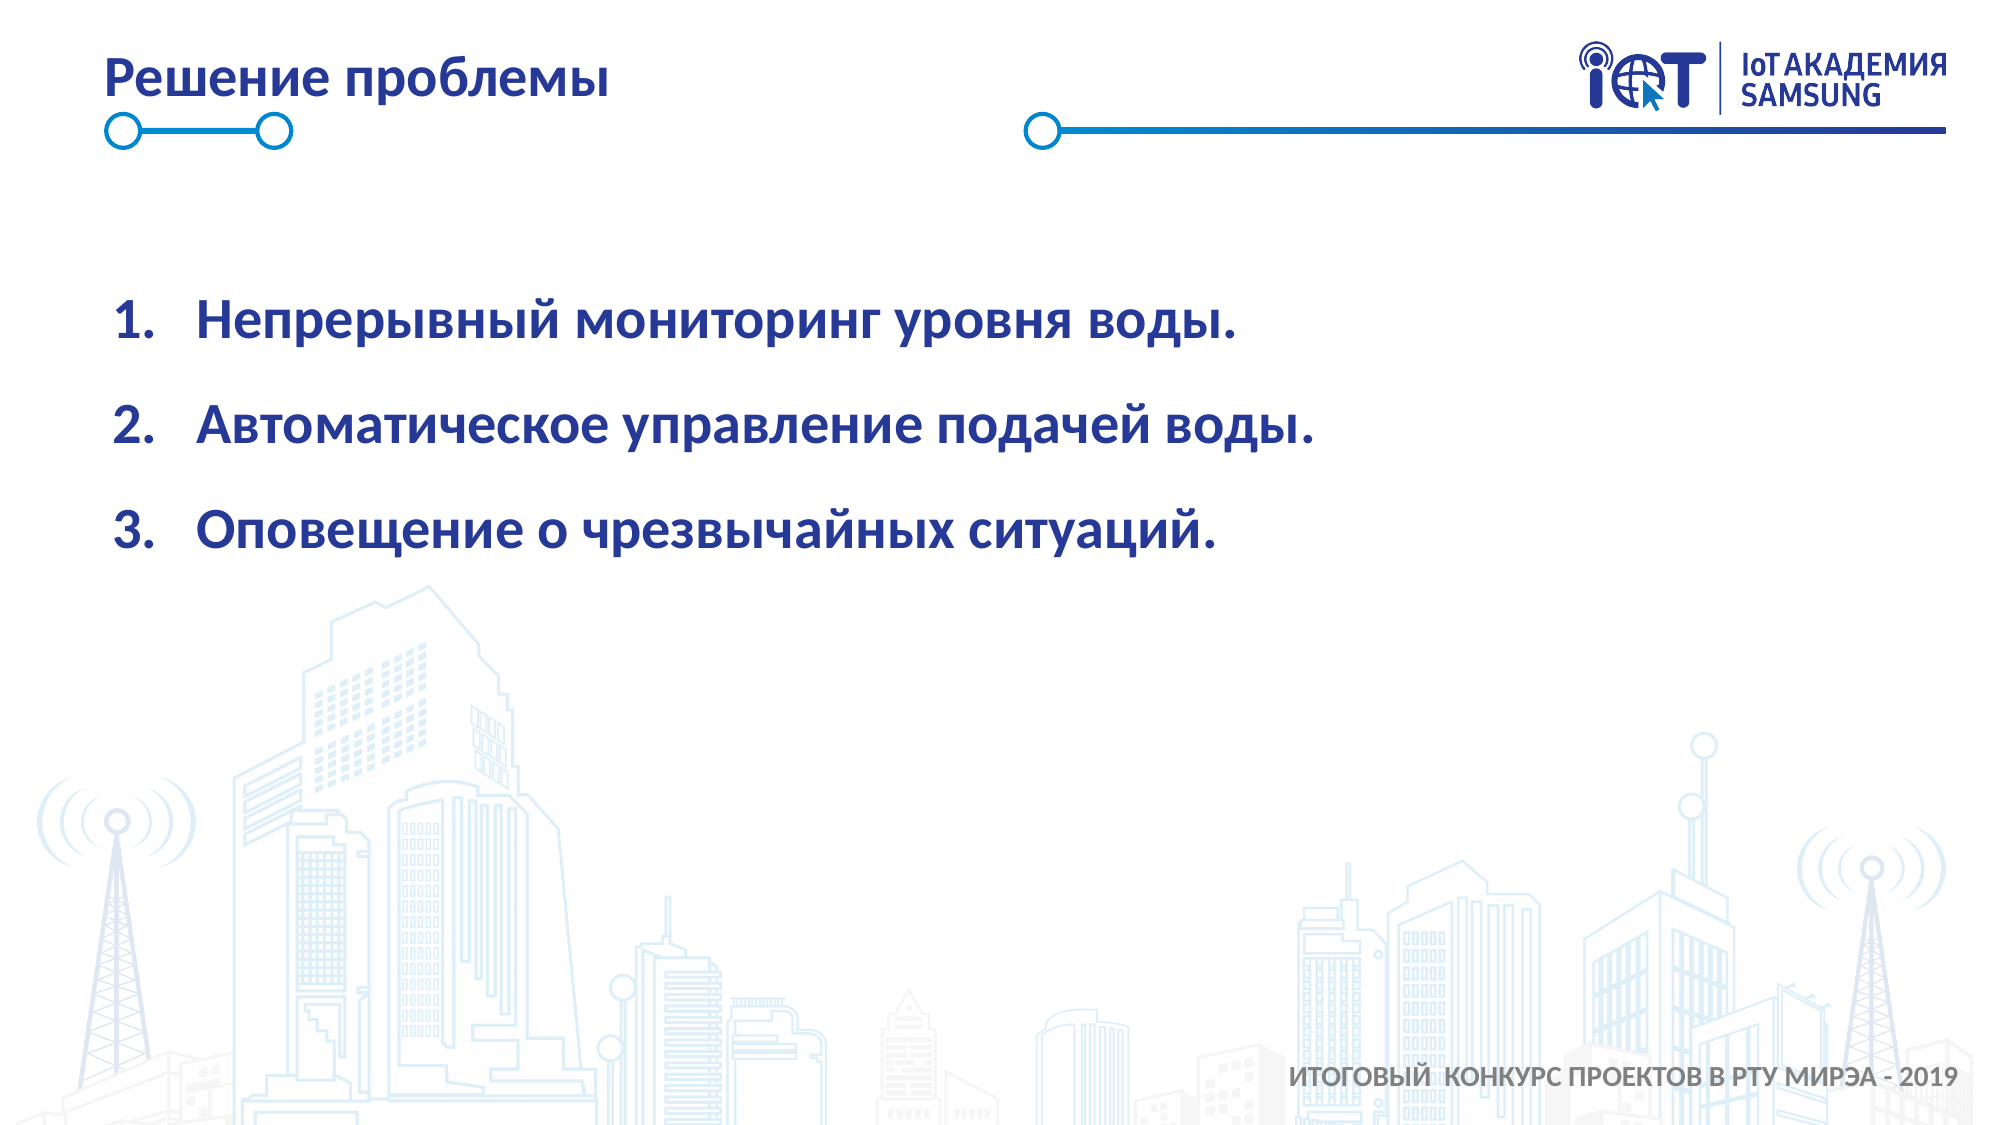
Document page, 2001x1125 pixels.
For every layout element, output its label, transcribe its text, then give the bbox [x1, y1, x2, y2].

text_box Непрерывный мониторинг уровня воды. Автоматическое управление подачей воды. Оповещение о чрезвычайных ситуаций. [97, 162, 1540, 643]
title Решение проблемы [89, 46, 1532, 113]
picture [1579, 41, 1946, 115]
